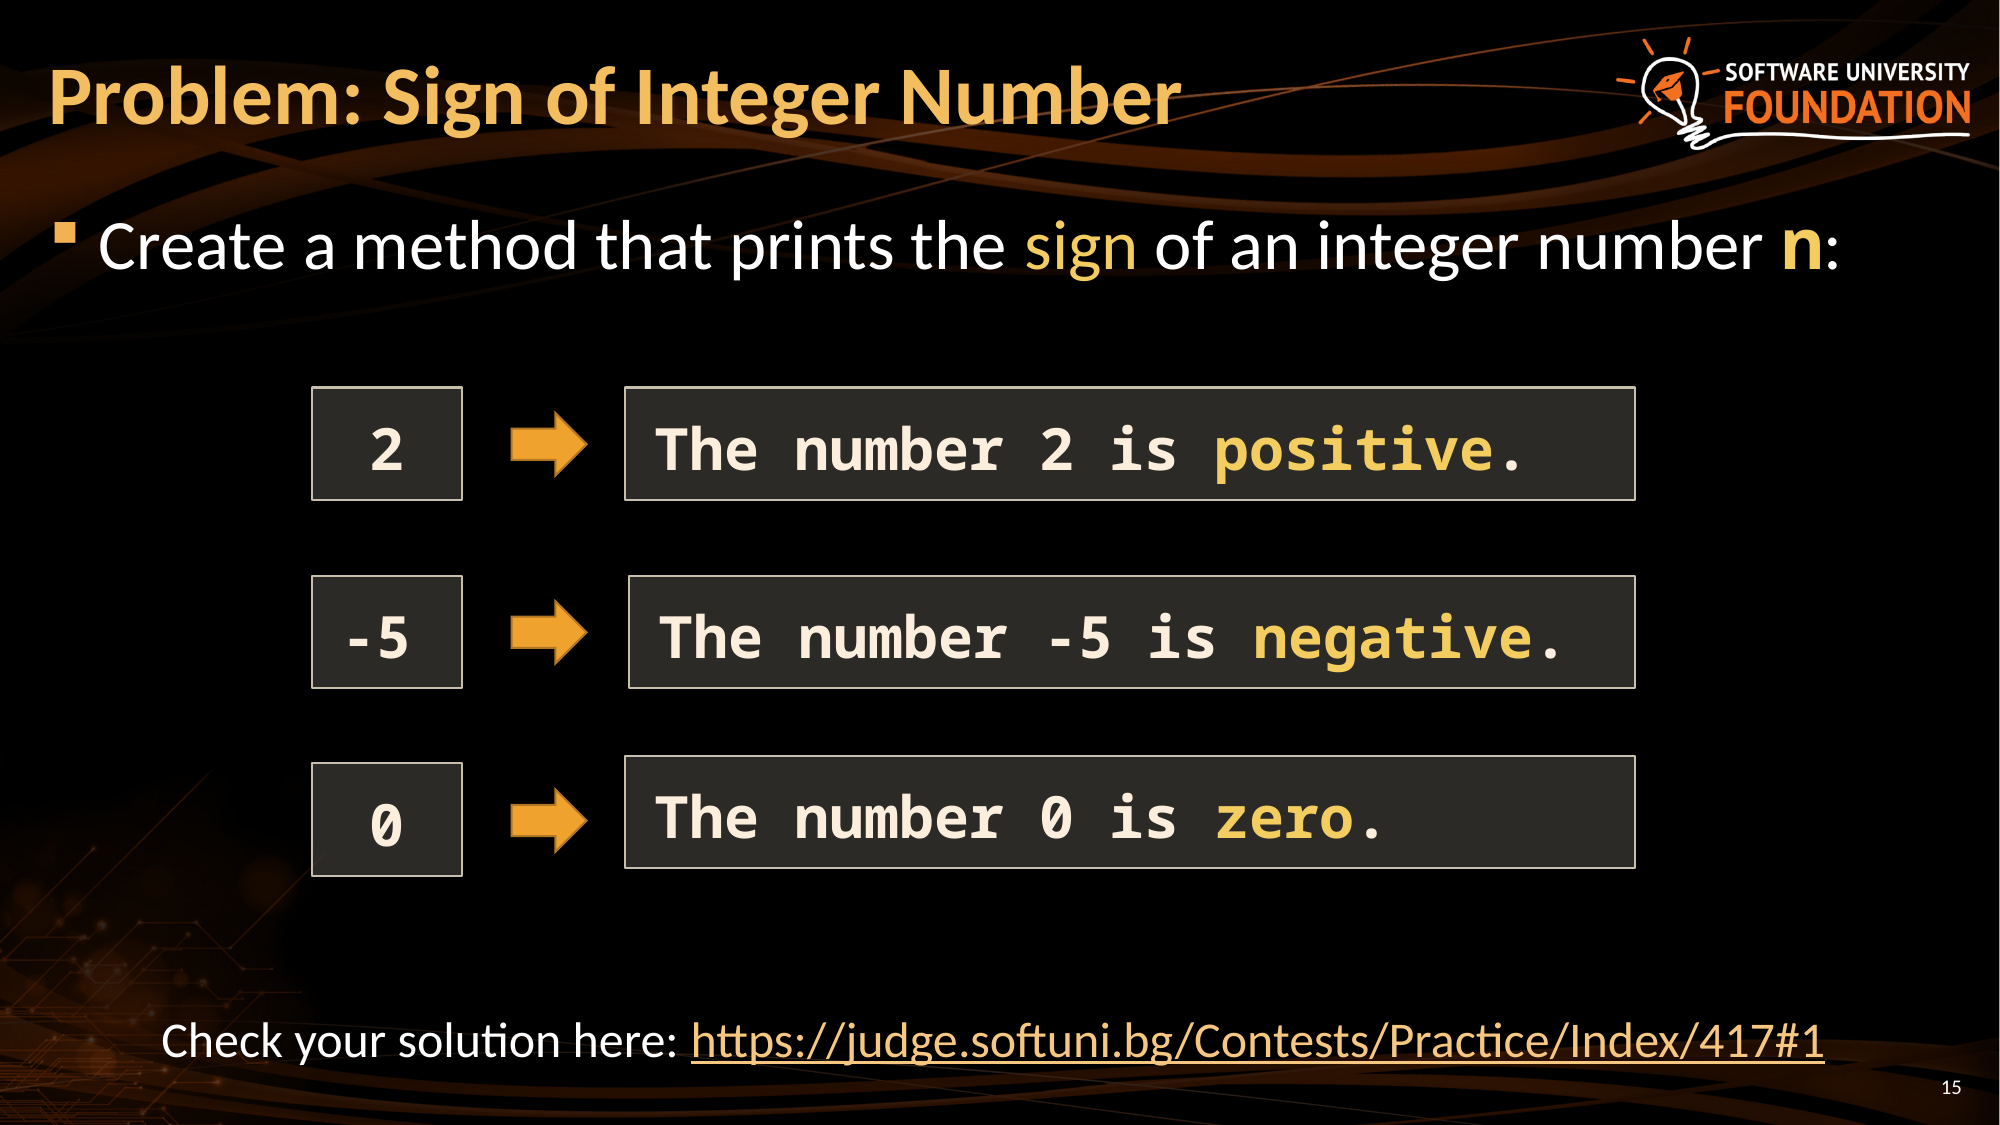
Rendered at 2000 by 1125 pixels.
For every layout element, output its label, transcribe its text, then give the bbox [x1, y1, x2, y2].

title Problem: Sign of Integer Number [30, 6, 1602, 189]
text_box [510, 598, 589, 667]
text_box [510, 410, 589, 478]
text_box 2 [312, 387, 463, 500]
text_box [510, 786, 589, 855]
text_box -5 [312, 575, 463, 688]
list Create a method that prints the sign of an integer number n: [31, 188, 1968, 1103]
text_box The number 0 is zero. [624, 755, 1635, 868]
text_box The number -5 is negative. [628, 575, 1635, 688]
text_box 0 [312, 763, 463, 876]
text_box Check your solution here: https://judge.softuni.bg/Contests/Practice/Index/417#1 [124, 999, 1863, 1075]
picture [0, 0, 2000, 1125]
text_box The number 2 is positive. [624, 387, 1635, 500]
